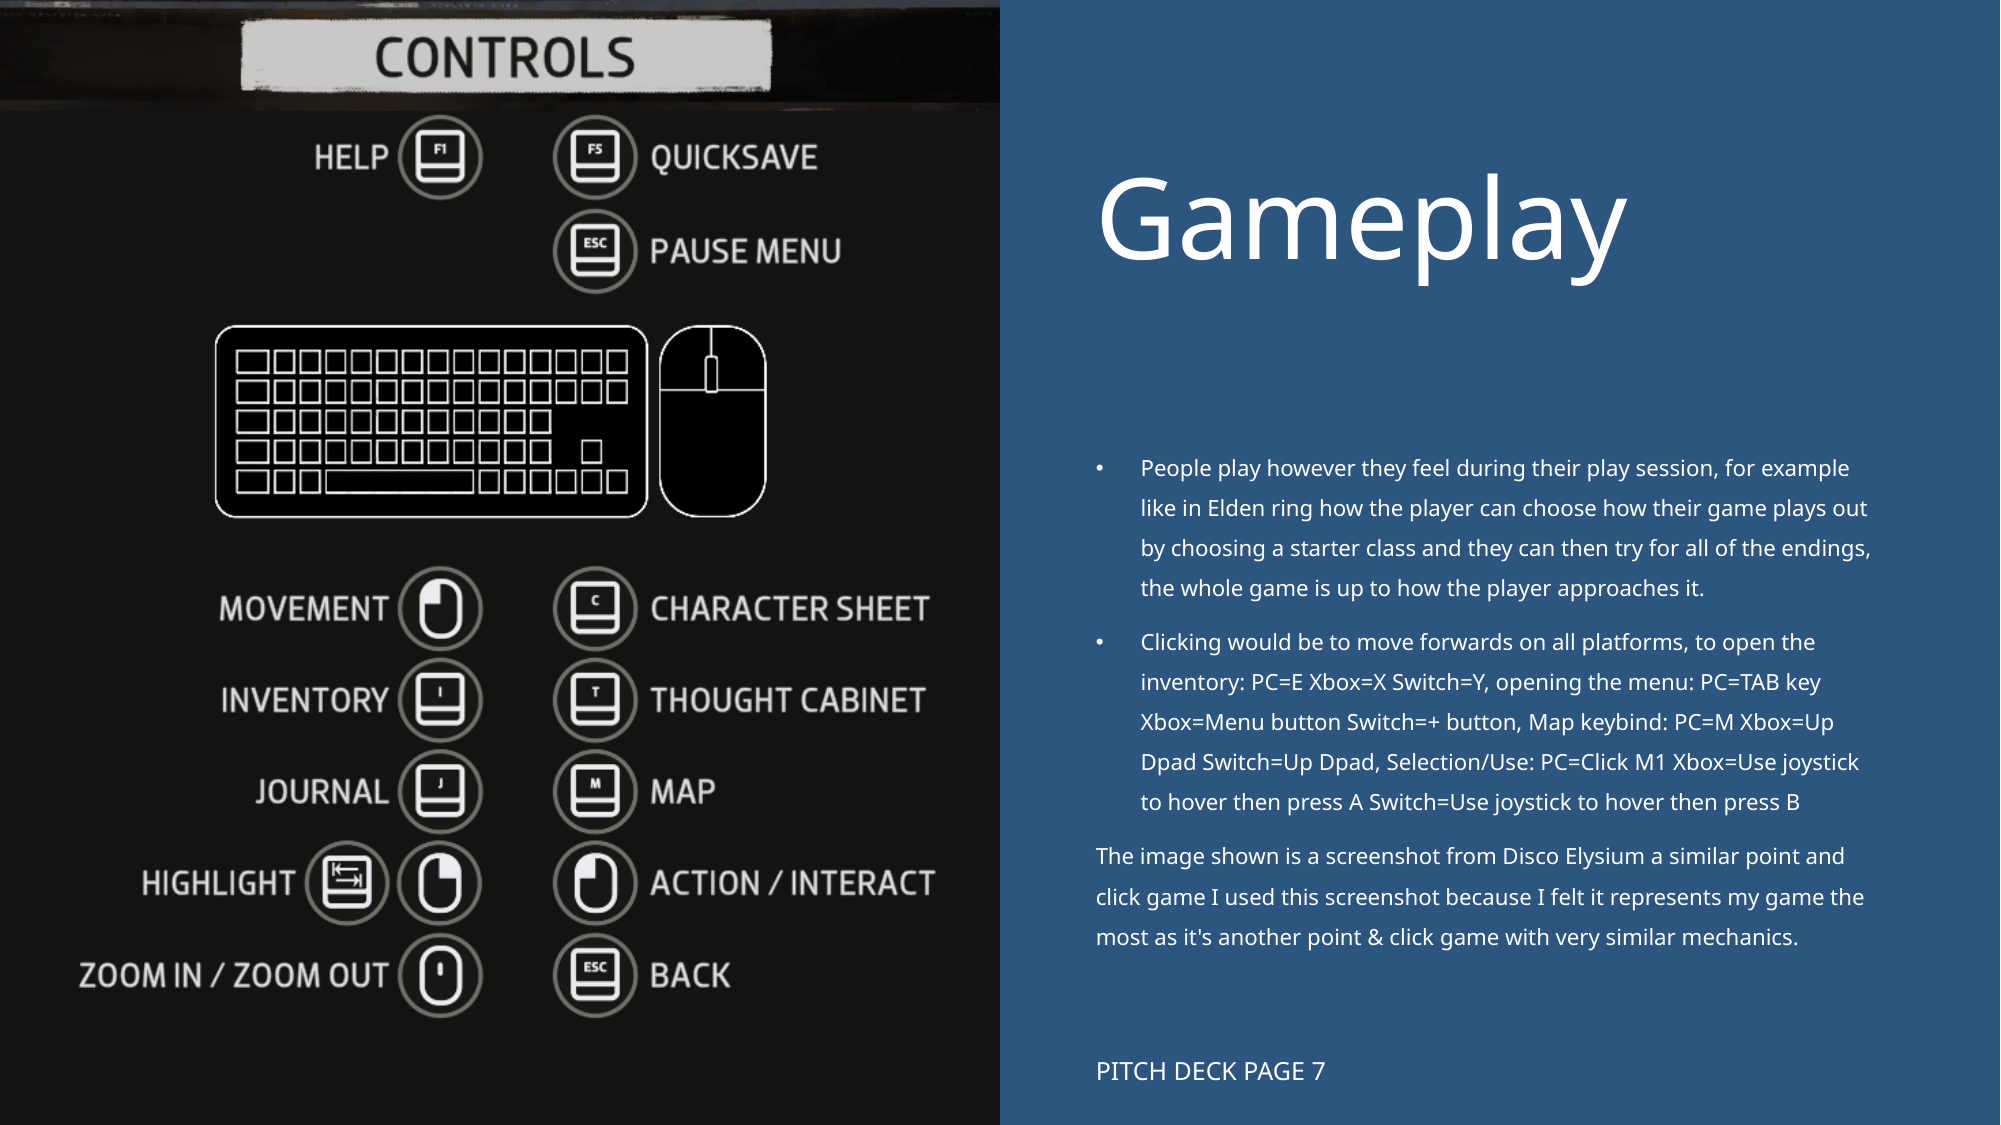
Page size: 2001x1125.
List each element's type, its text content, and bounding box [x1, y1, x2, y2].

title Gameplay [1080, 154, 1922, 341]
footer PITCH DECK PAGE 7 [1080, 1042, 1620, 1103]
list People play however they feel during their play session, for example like in Elden ring how the player can choose how their game plays out by choosing a starter class and they can then try for all of the endings, the whole game is up to how the player approaches it. Clicking would be to move forwards on all platforms, to open the inventory: PC=E Xbox=X Switch=Y, opening the menu: PC=TAB key Xbox=Menu button Switch=+ button, Map keybind: PC=M Xbox=Up Dpad Switch=Up Dpad, Selection/Use: PC=Click M1 Xbox=Use joystick to hover then press A Switch=Use joystick to hover then press B The image shown is a screenshot from Disco Elysium a similar point and click game I used this screenshot because I felt it represents my game the most as it's another point & click game with very similar mechanics. [1080, 433, 1899, 969]
picture [0, 0, 1000, 1125]
